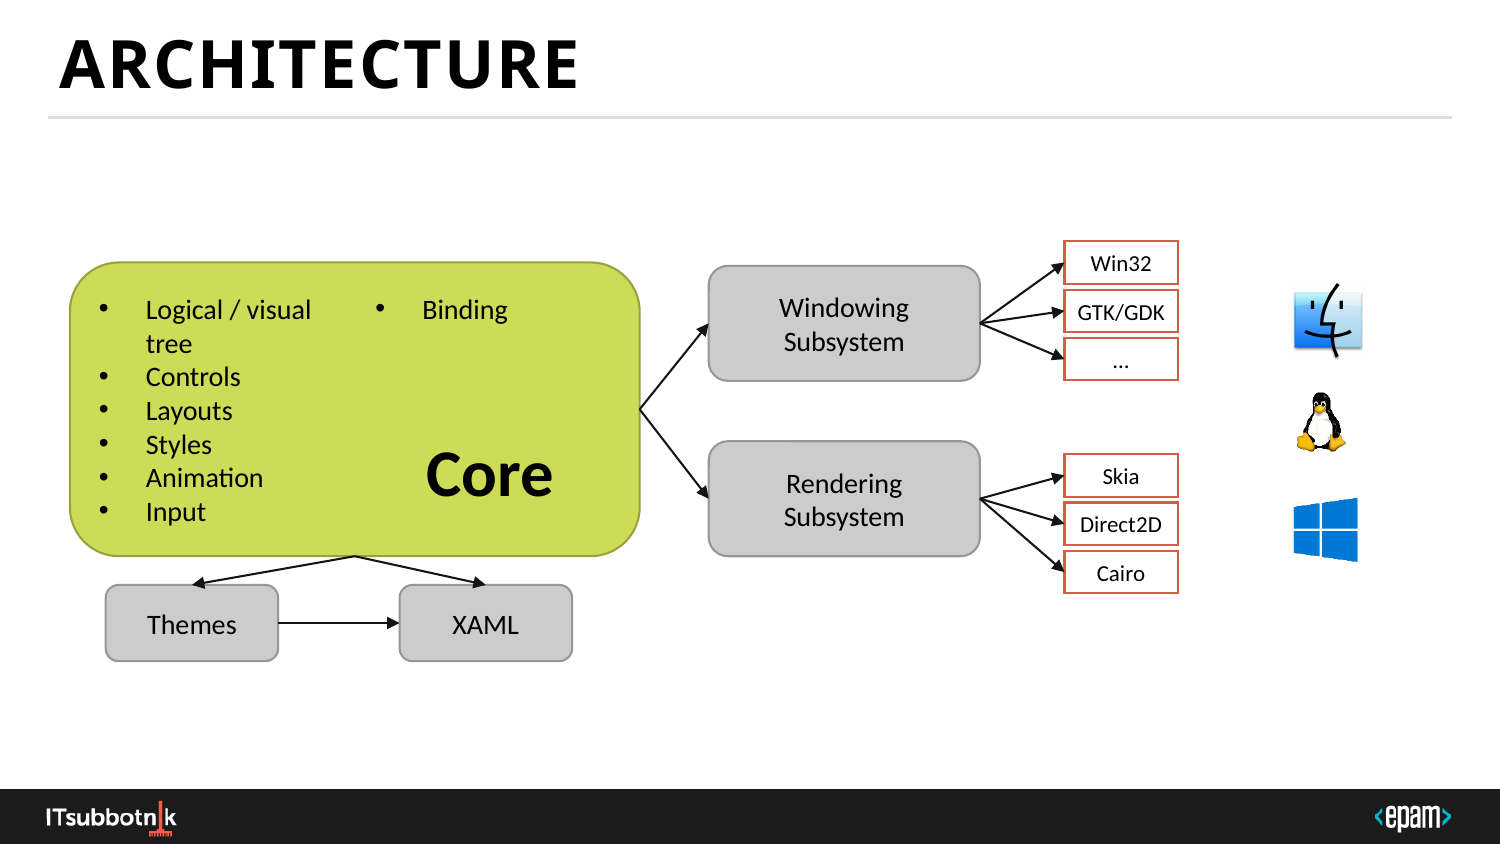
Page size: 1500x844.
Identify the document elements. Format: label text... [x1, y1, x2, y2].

text_box GTK/GDK [1065, 289, 1179, 333]
text_box Rendering Subsystem [707, 440, 981, 558]
title Architecture [59, 37, 1442, 87]
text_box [191, 556, 354, 585]
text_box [69, 262, 640, 557]
text_box Themes [104, 583, 280, 663]
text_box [979, 323, 1065, 360]
text_box Win32 [1063, 240, 1179, 285]
text_box Windowing Subsystem [707, 264, 981, 382]
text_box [979, 498, 1065, 573]
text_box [979, 475, 1065, 498]
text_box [979, 262, 1065, 310]
text_box Direct2D [1065, 501, 1179, 546]
text_box Cairo [1063, 550, 1179, 594]
text_box XAML [398, 583, 574, 663]
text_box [979, 310, 1065, 323]
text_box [354, 556, 486, 585]
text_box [639, 409, 709, 499]
text_box … [1063, 337, 1179, 381]
text_box Skia [1063, 453, 1179, 498]
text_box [639, 323, 709, 409]
picture [0, 0, 1500, 844]
